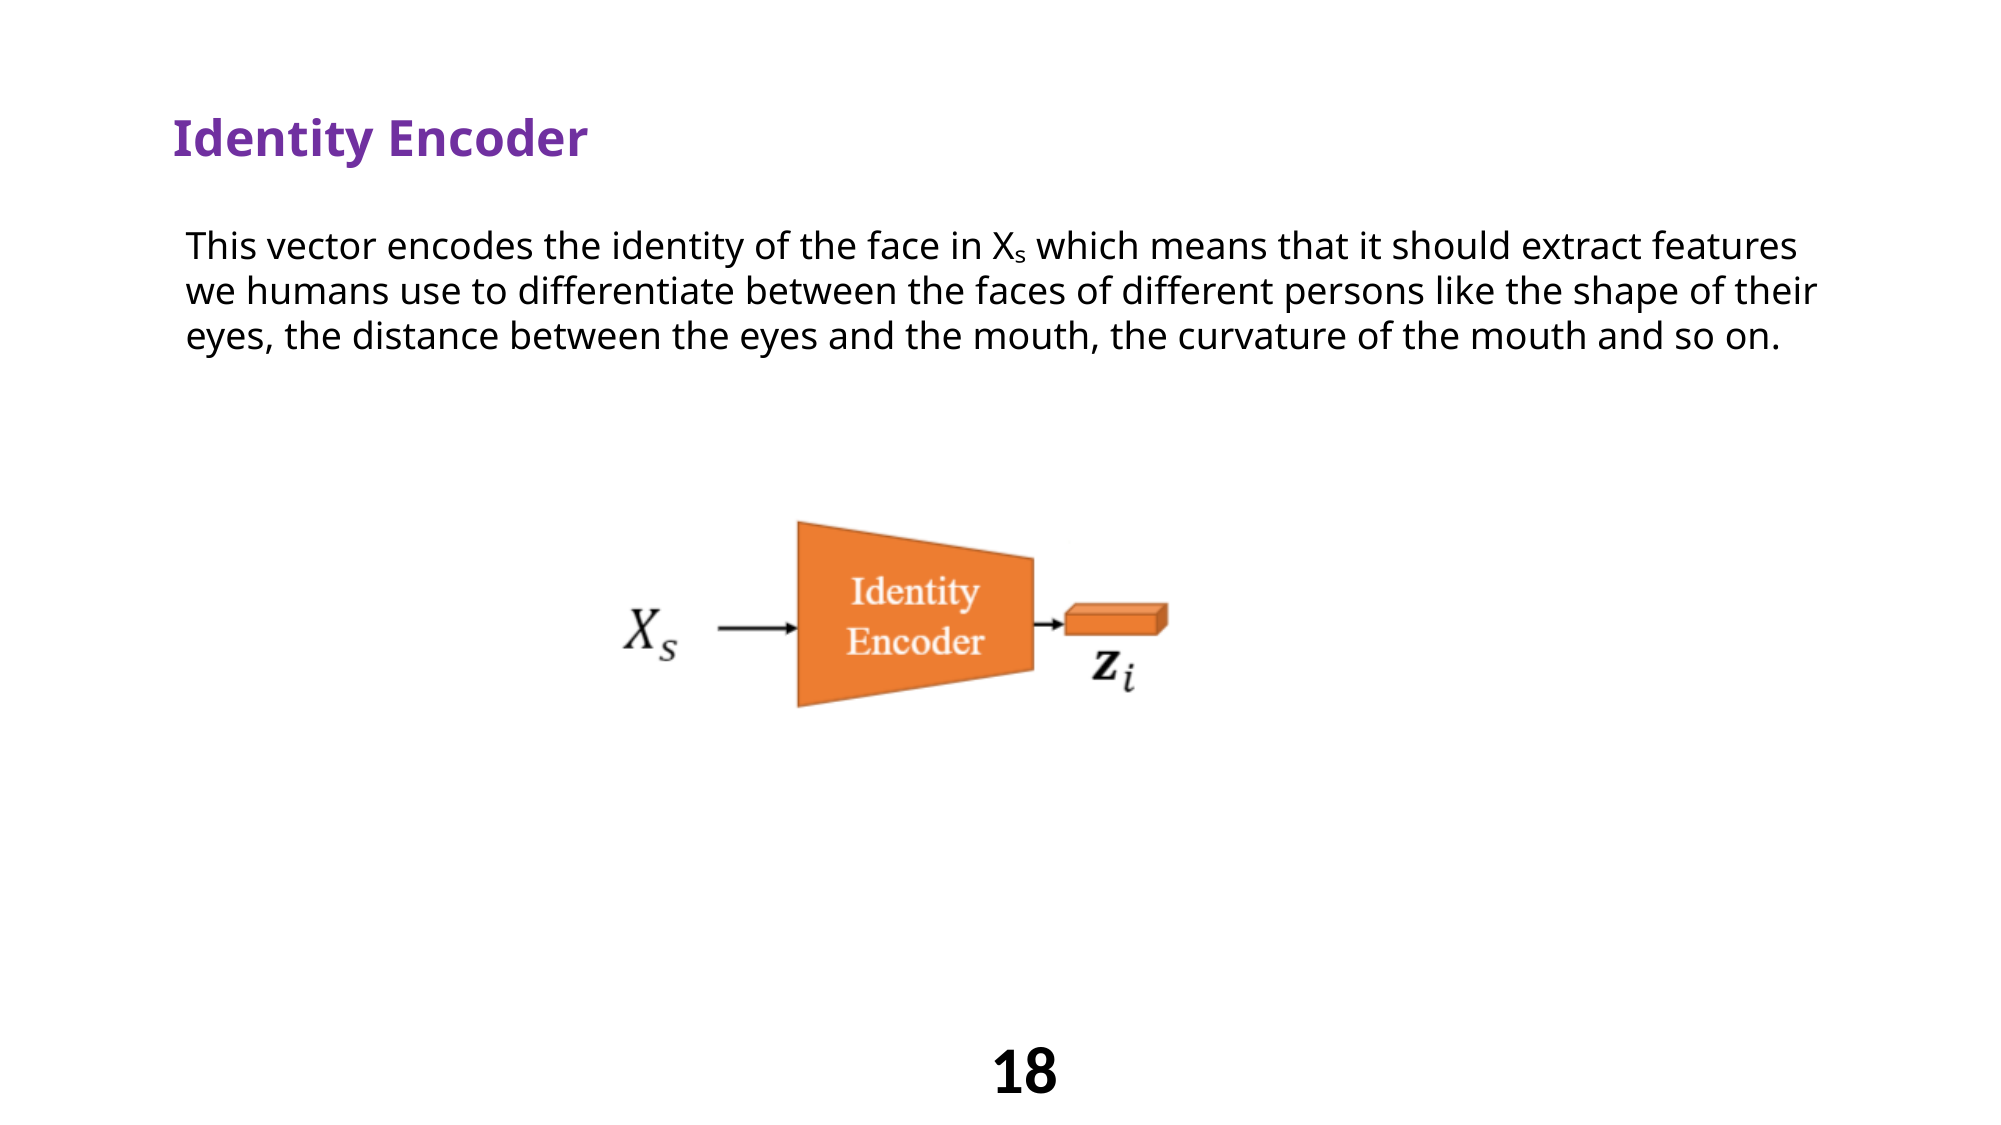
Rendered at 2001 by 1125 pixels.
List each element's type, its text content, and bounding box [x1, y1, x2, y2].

text_box 18 [976, 1019, 1074, 1114]
text_box Identity Encoder [159, 99, 613, 175]
text_box This vector encodes the identity of the face in Xₛ which means that it should extract features we humans use to differentiate between the faces of different persons like the shape of their eyes, the distance between the eyes and the mouth, the curvature of the mouth and so on. [170, 214, 1855, 364]
picture [577, 489, 1210, 760]
